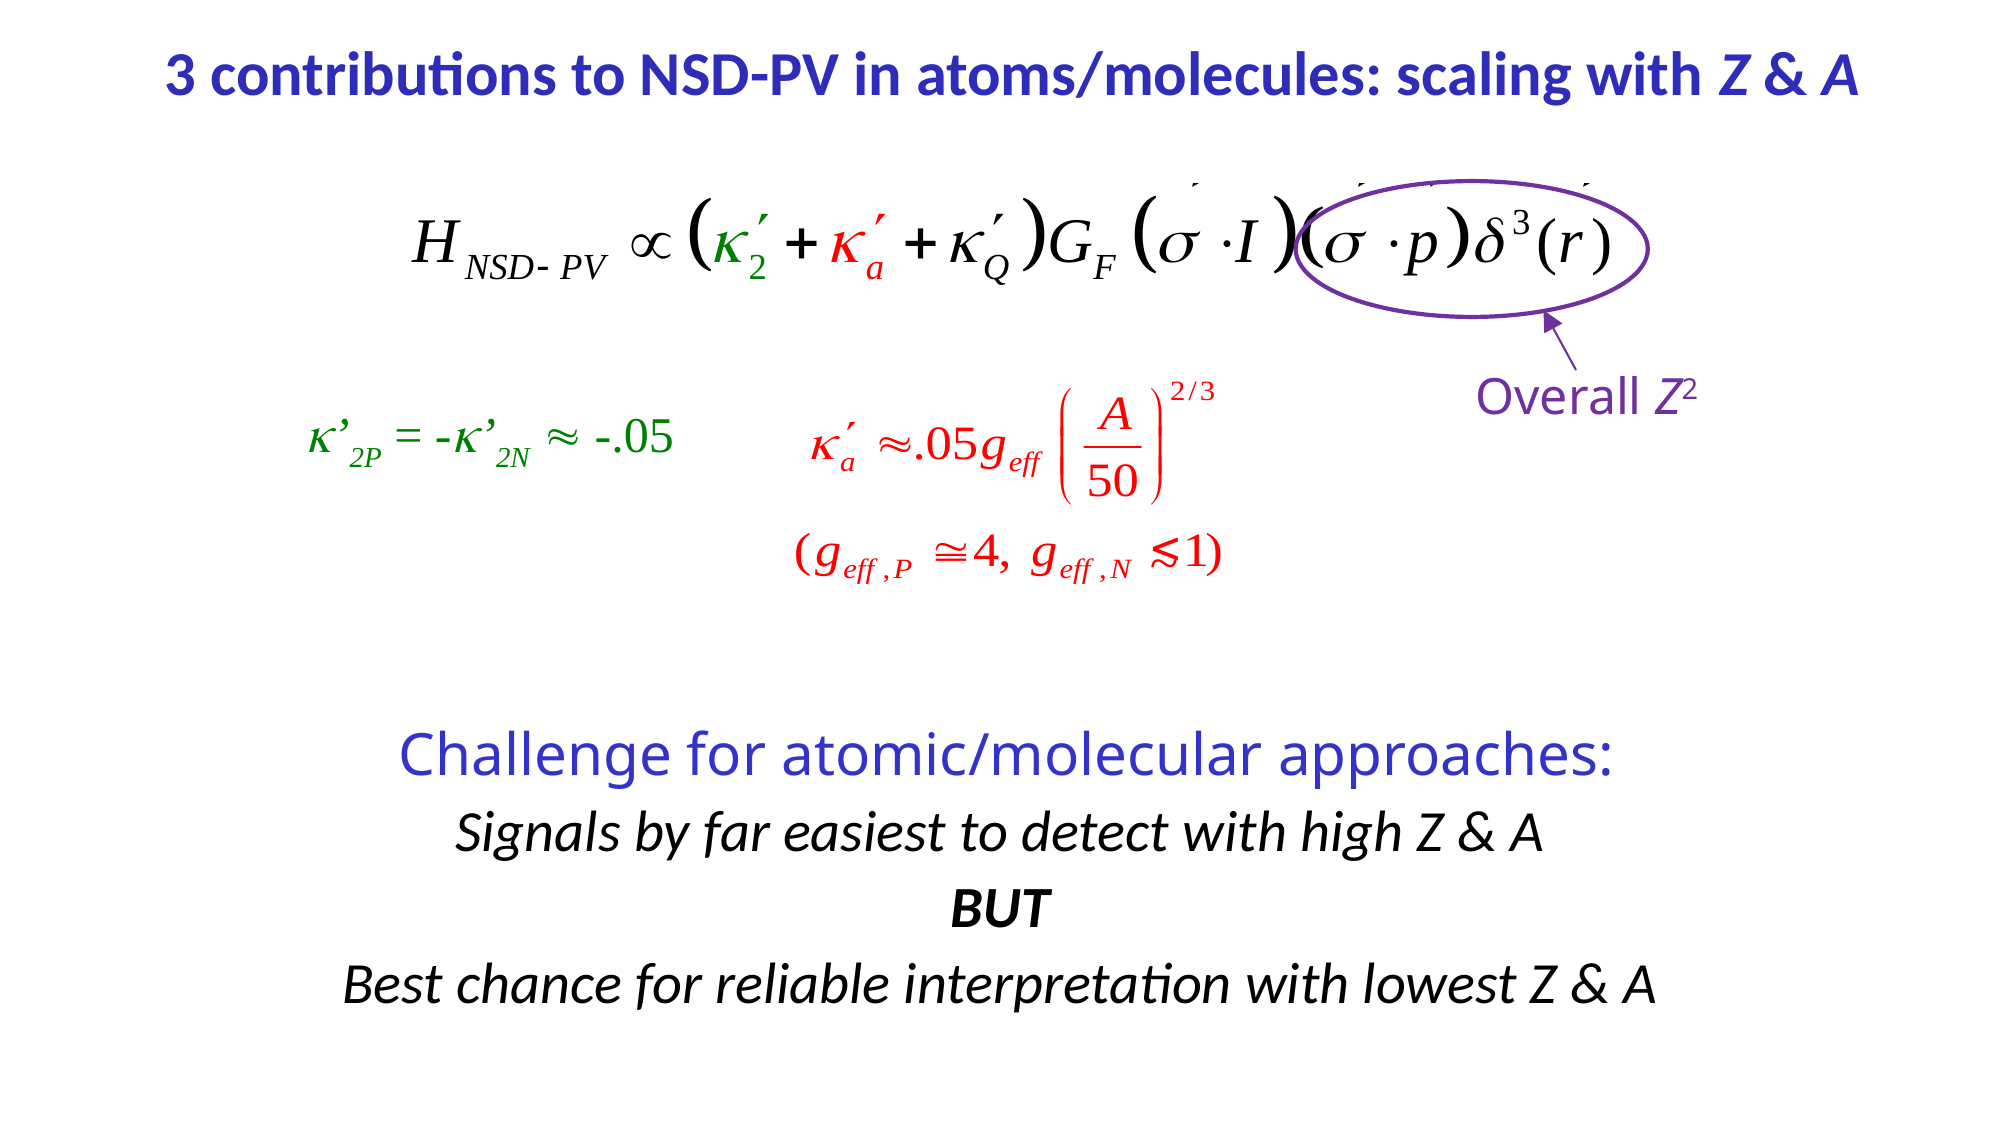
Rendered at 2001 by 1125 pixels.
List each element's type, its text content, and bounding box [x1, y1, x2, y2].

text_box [786, 369, 1253, 595]
text_box ’2P = -’2N  -.05 [220, 395, 772, 481]
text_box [1295, 180, 1744, 434]
text_box Challenge for atomic/molecular approaches: Signals by far easiest to detect with high Z & A BUT Best chance for reliable interpretation with lowest Z & A [273, 710, 1727, 1023]
text_box 3 contributions to NSD-PV in atoms/molecules: scaling with Z & A [144, 19, 1895, 122]
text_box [400, 182, 1292, 311]
